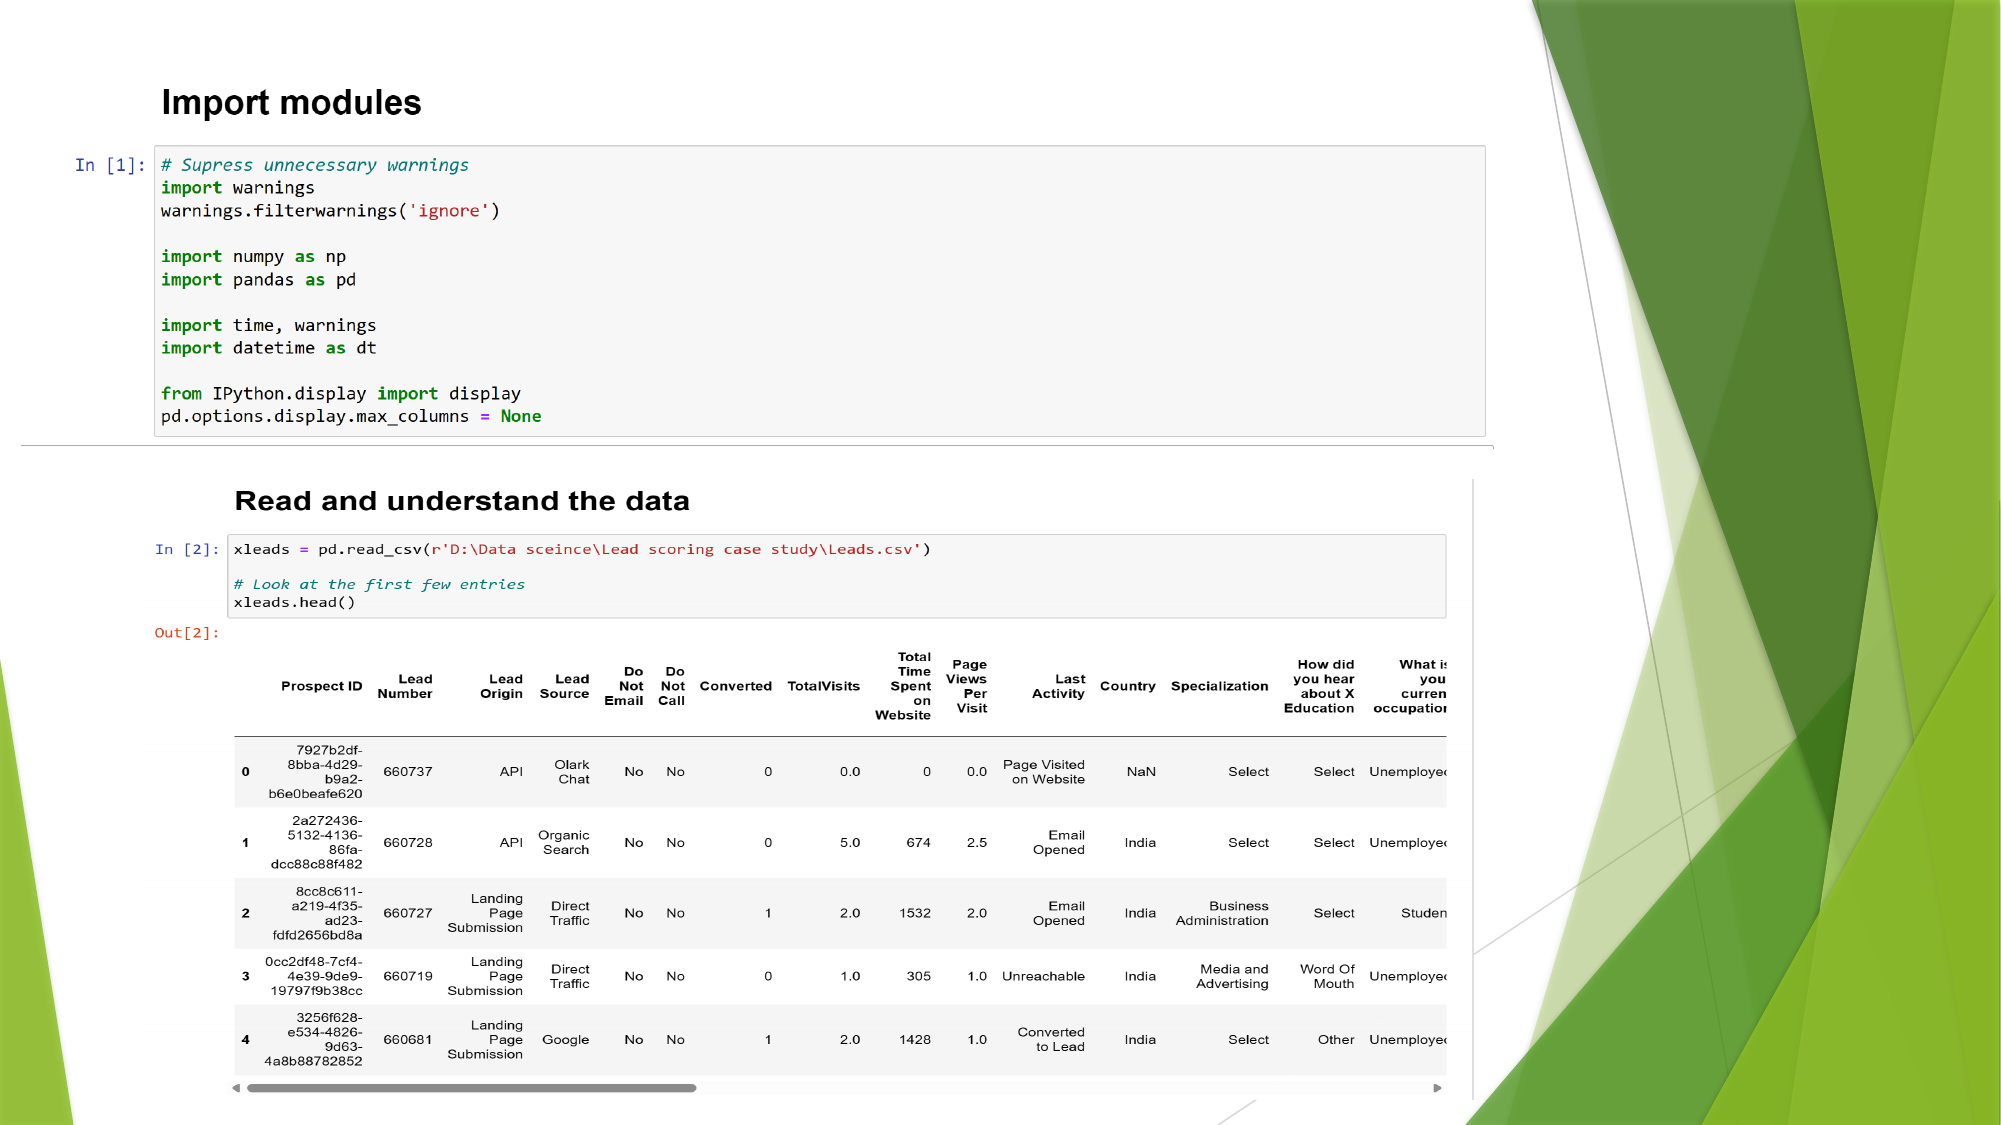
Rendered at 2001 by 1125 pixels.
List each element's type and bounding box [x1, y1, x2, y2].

picture [21, 47, 1507, 449]
picture [143, 478, 1475, 1101]
